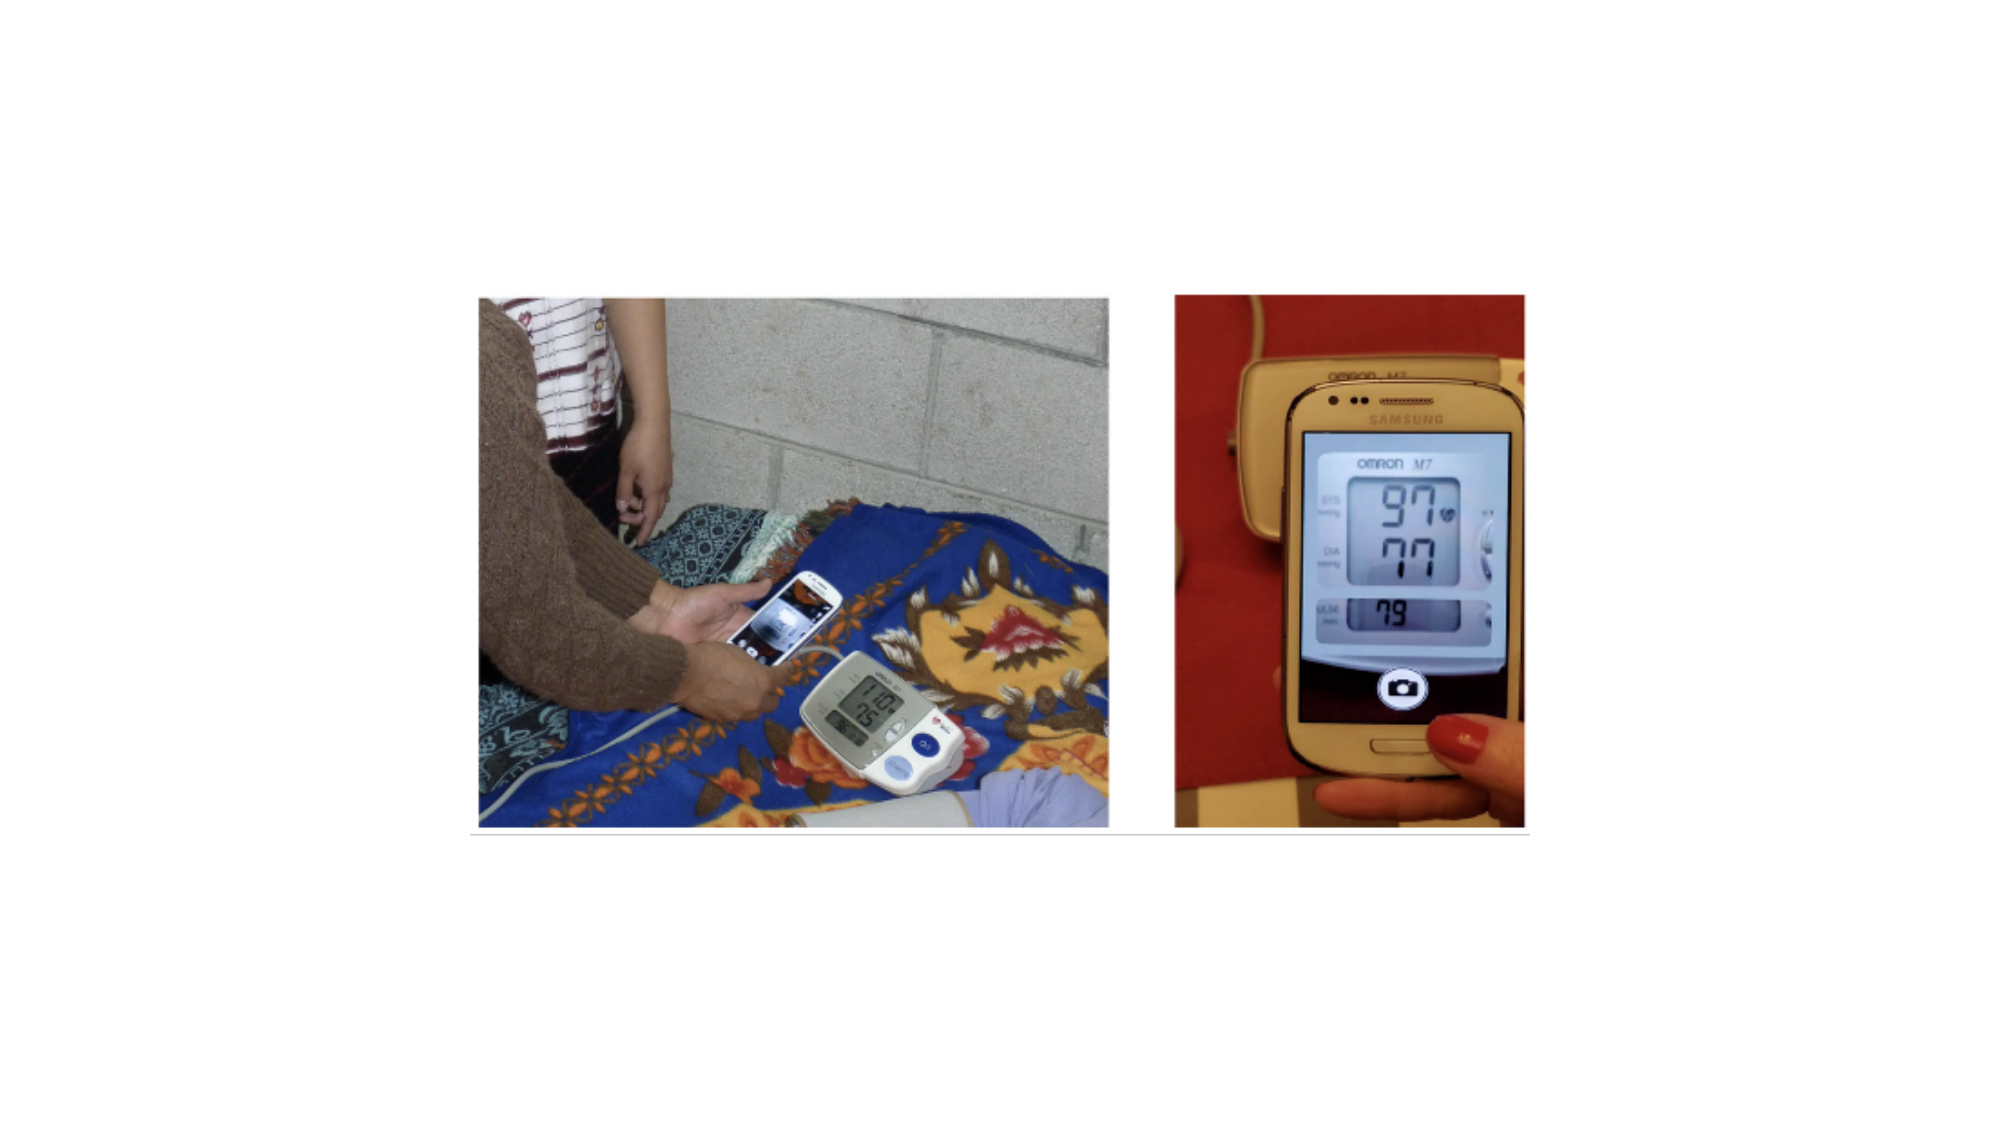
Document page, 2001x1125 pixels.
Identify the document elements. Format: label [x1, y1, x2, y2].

picture [470, 288, 1530, 837]
